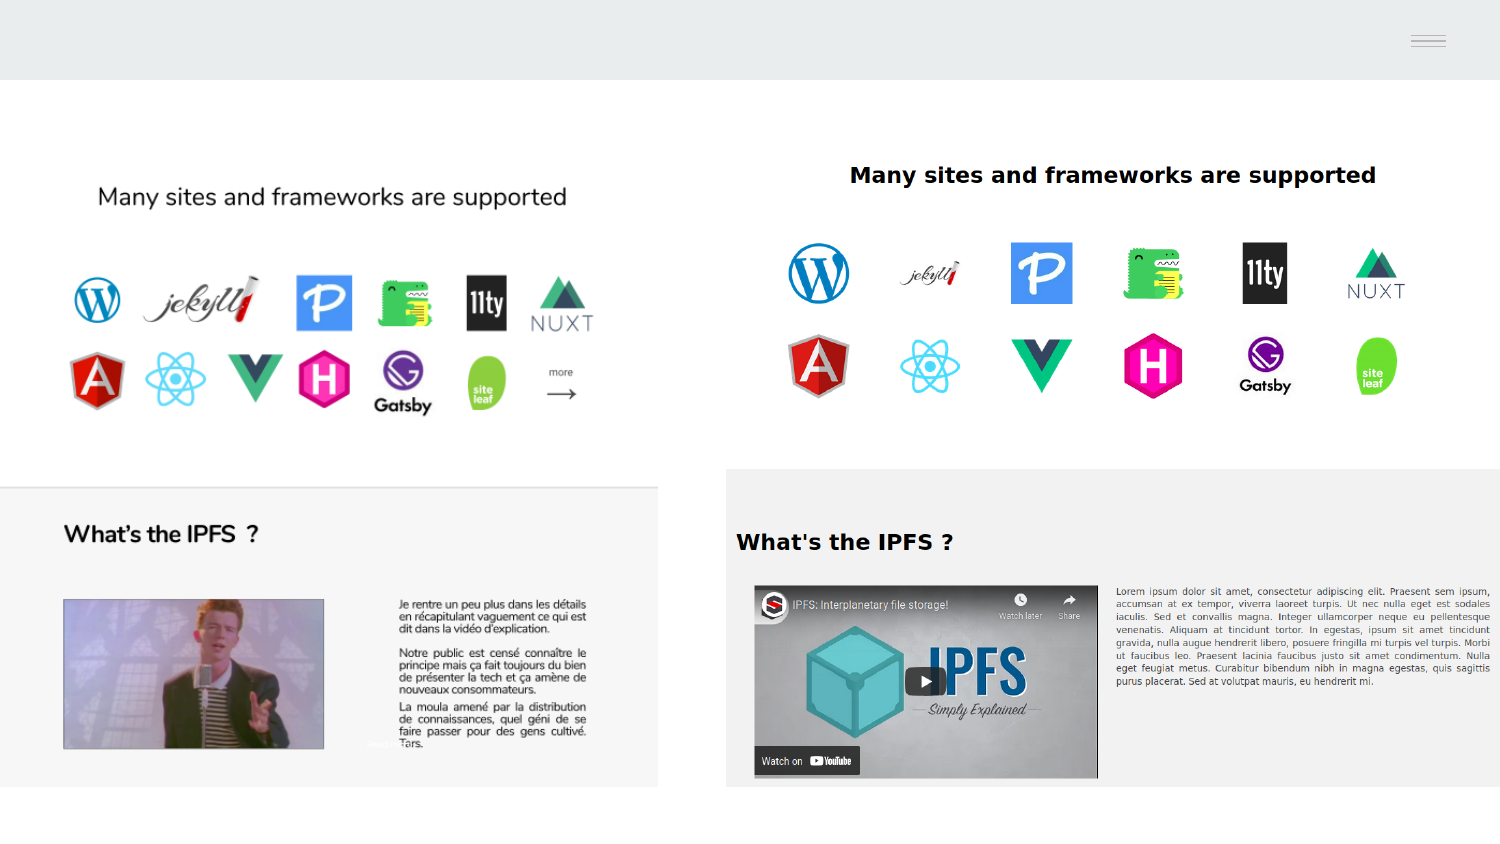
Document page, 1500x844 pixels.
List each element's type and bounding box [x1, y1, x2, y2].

picture [725, 149, 1500, 788]
picture [0, 149, 659, 788]
